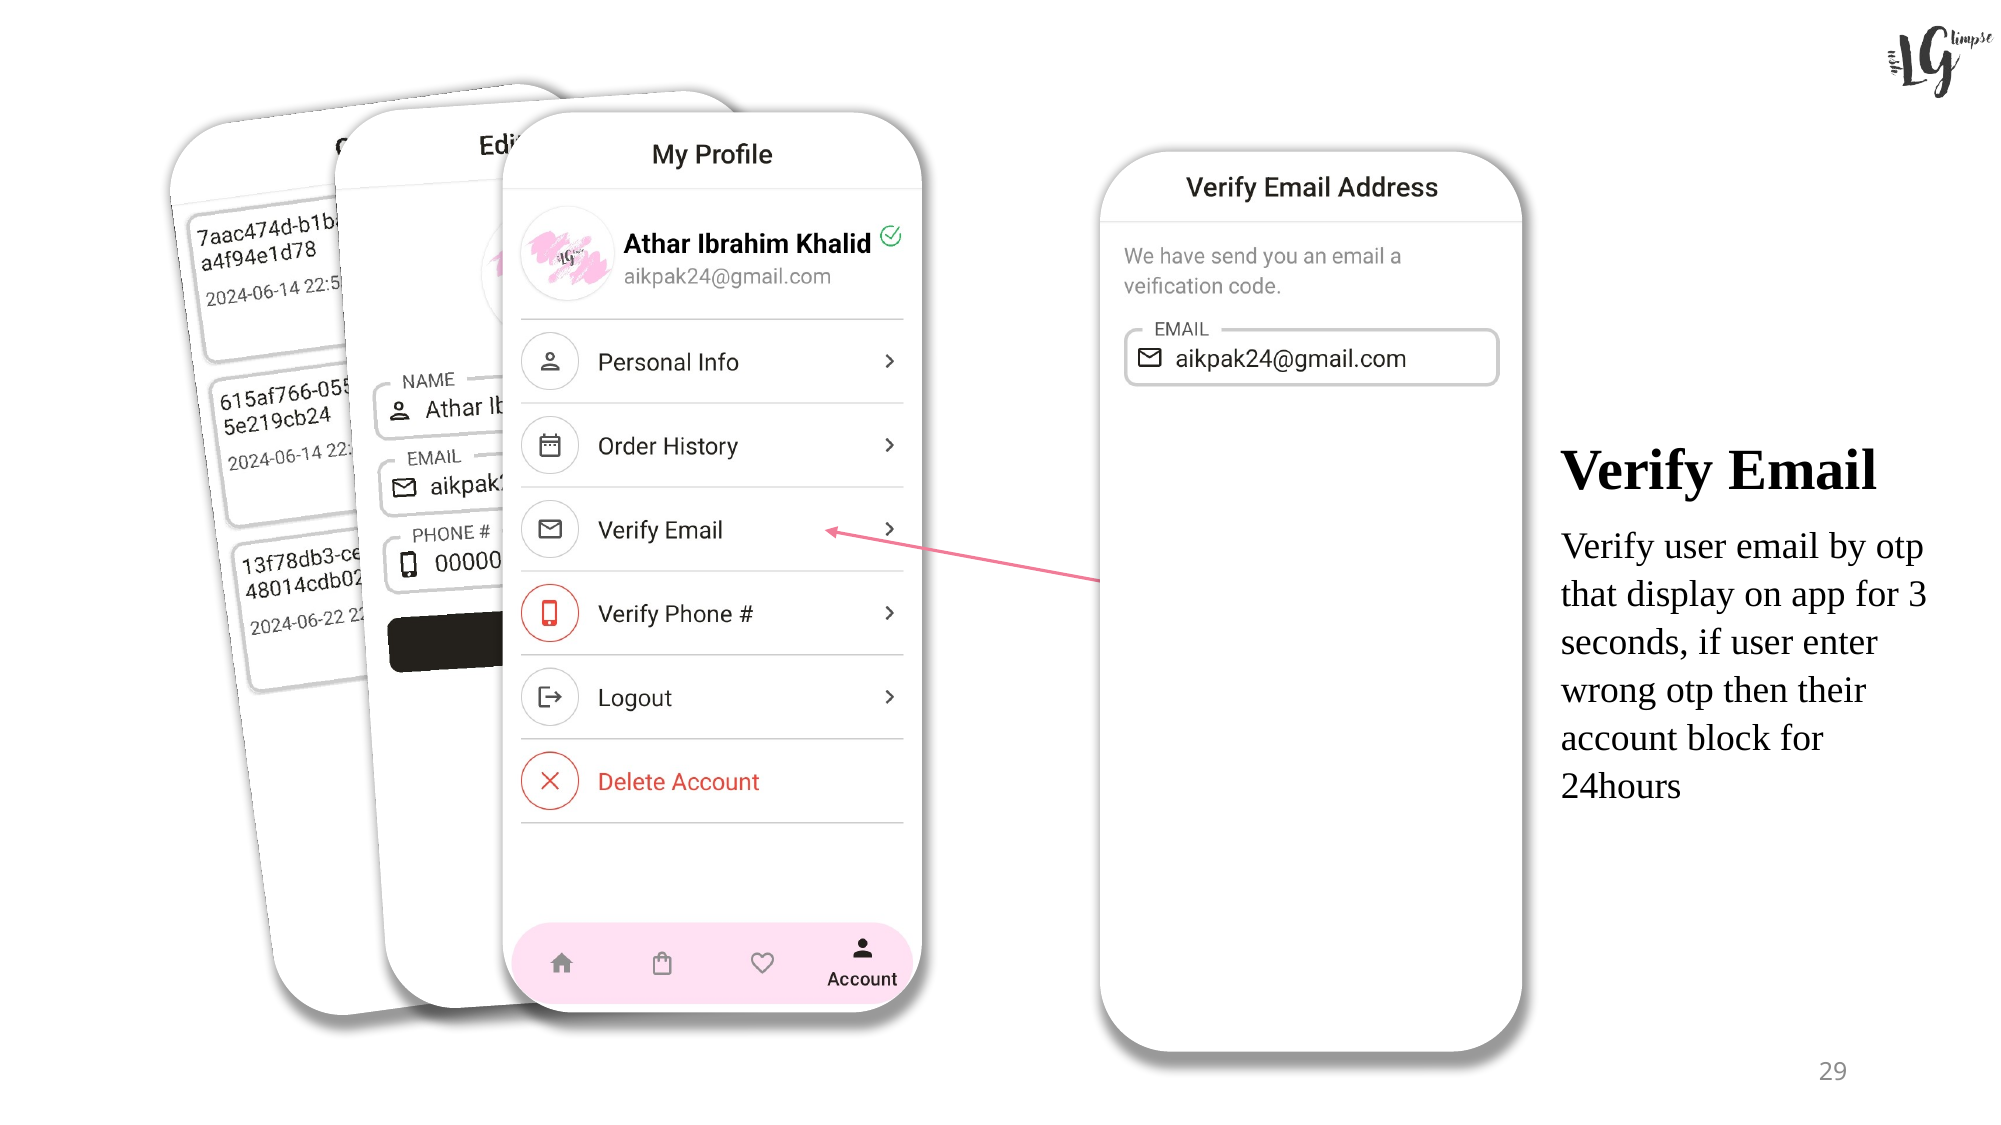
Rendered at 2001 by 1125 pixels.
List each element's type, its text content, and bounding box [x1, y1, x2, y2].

slide_number 29 [1412, 1042, 1863, 1103]
picture [170, 94, 922, 1013]
picture [1100, 151, 1523, 1052]
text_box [824, 530, 1100, 646]
text_box Verify Email Verify user email by otp that display on app for 3 seconds, if user enter wrong otp then their account block for 24hours [1545, 418, 1968, 869]
picture [1724, 0, 2000, 246]
